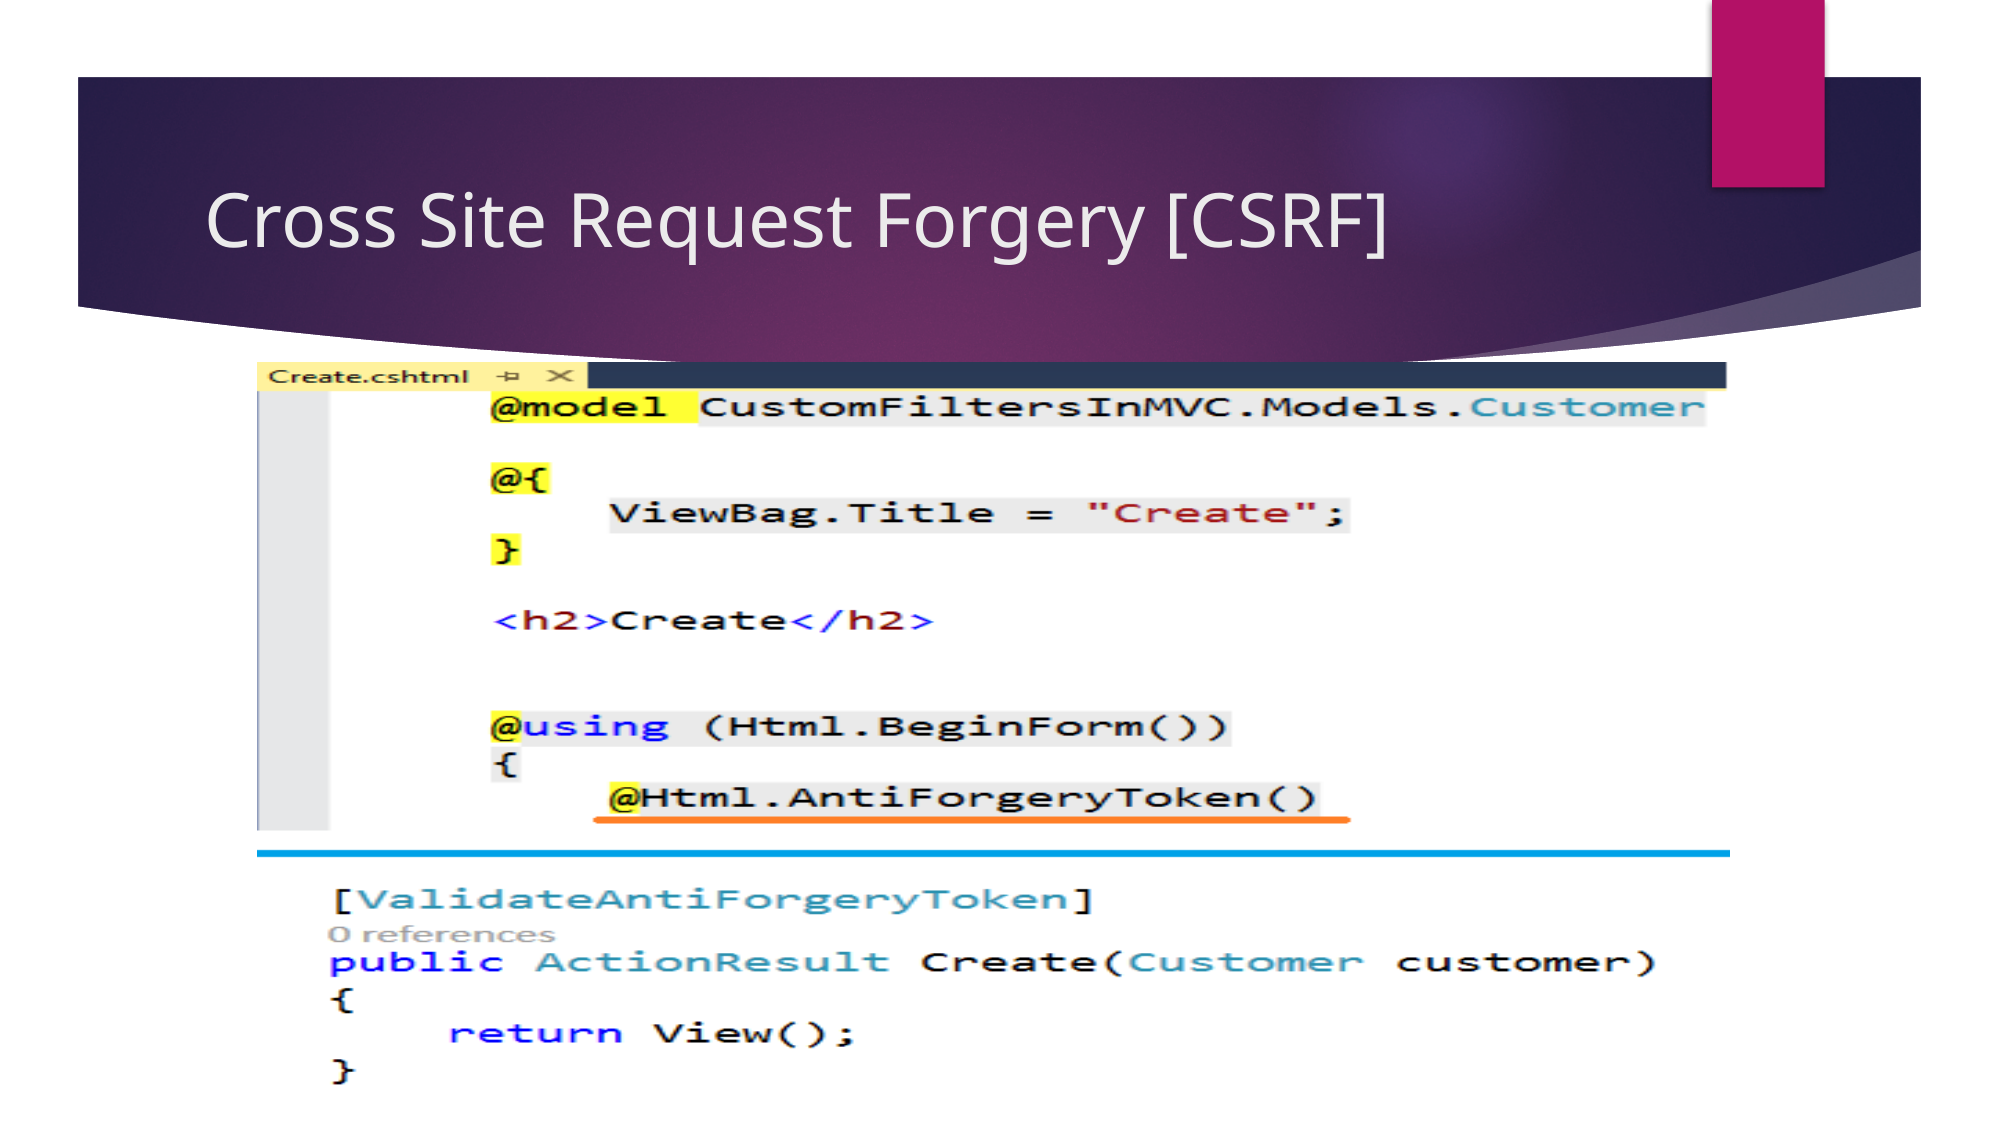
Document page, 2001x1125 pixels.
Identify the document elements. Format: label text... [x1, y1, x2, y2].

title Cross Site Request Forgery [CSRF] [189, 159, 1627, 276]
picture [79, 78, 1920, 850]
picture [256, 857, 1730, 1125]
